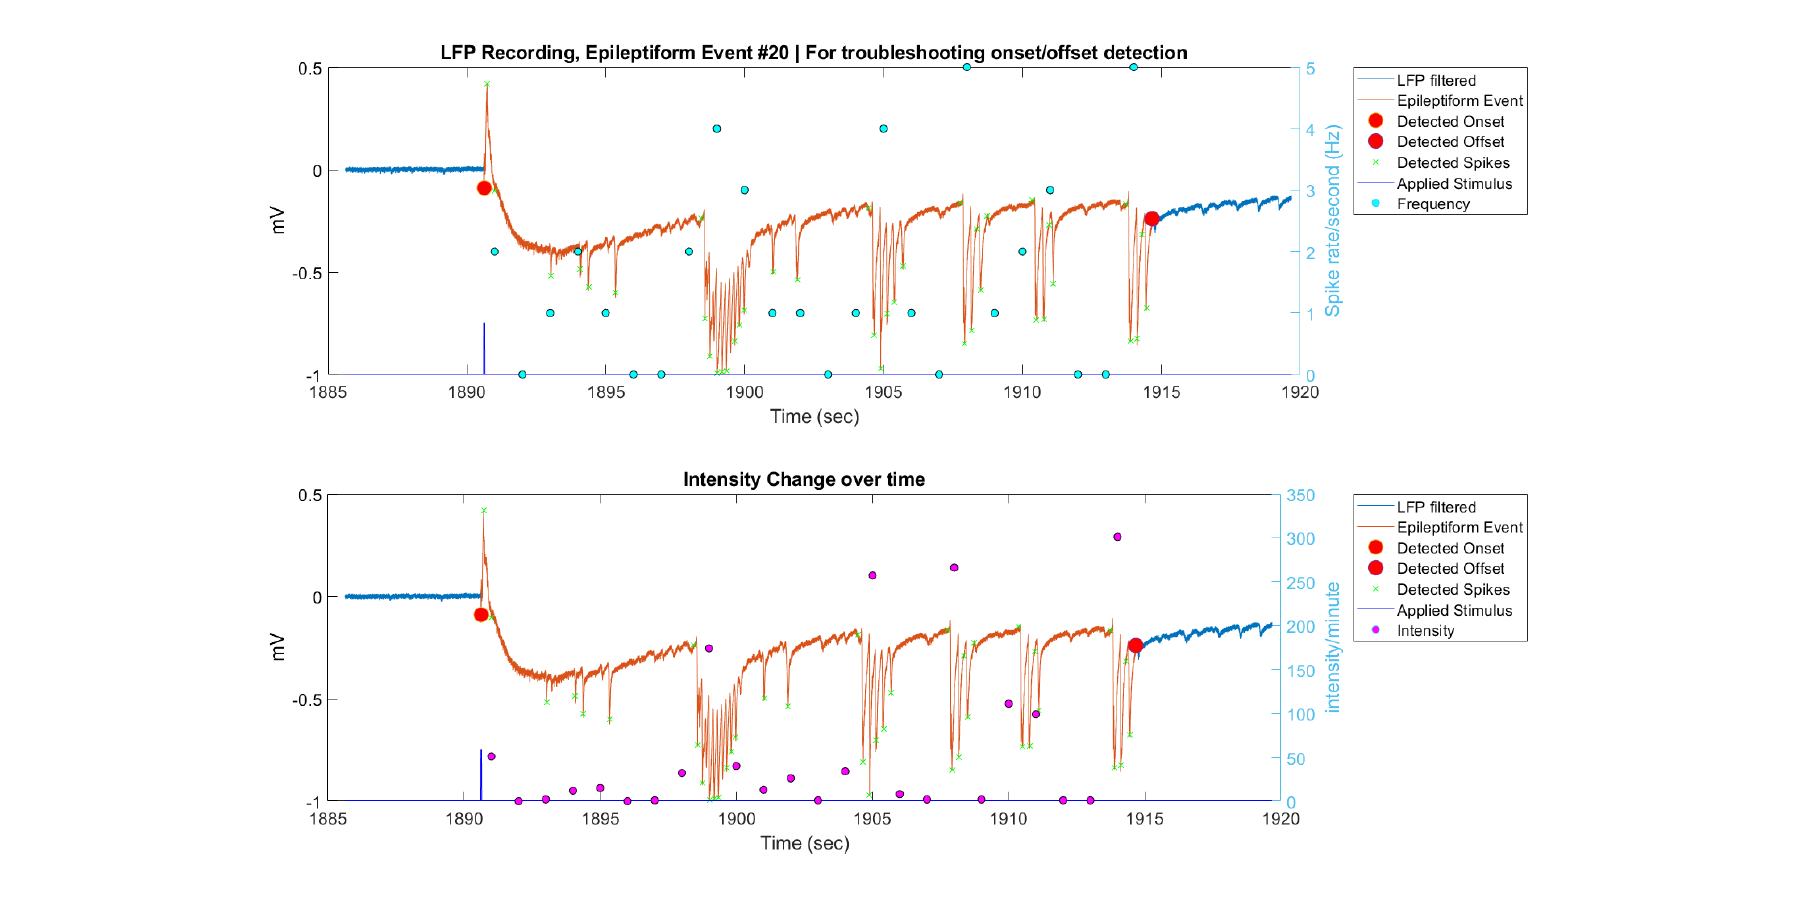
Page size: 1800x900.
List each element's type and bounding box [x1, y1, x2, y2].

picture [126, 0, 1674, 900]
